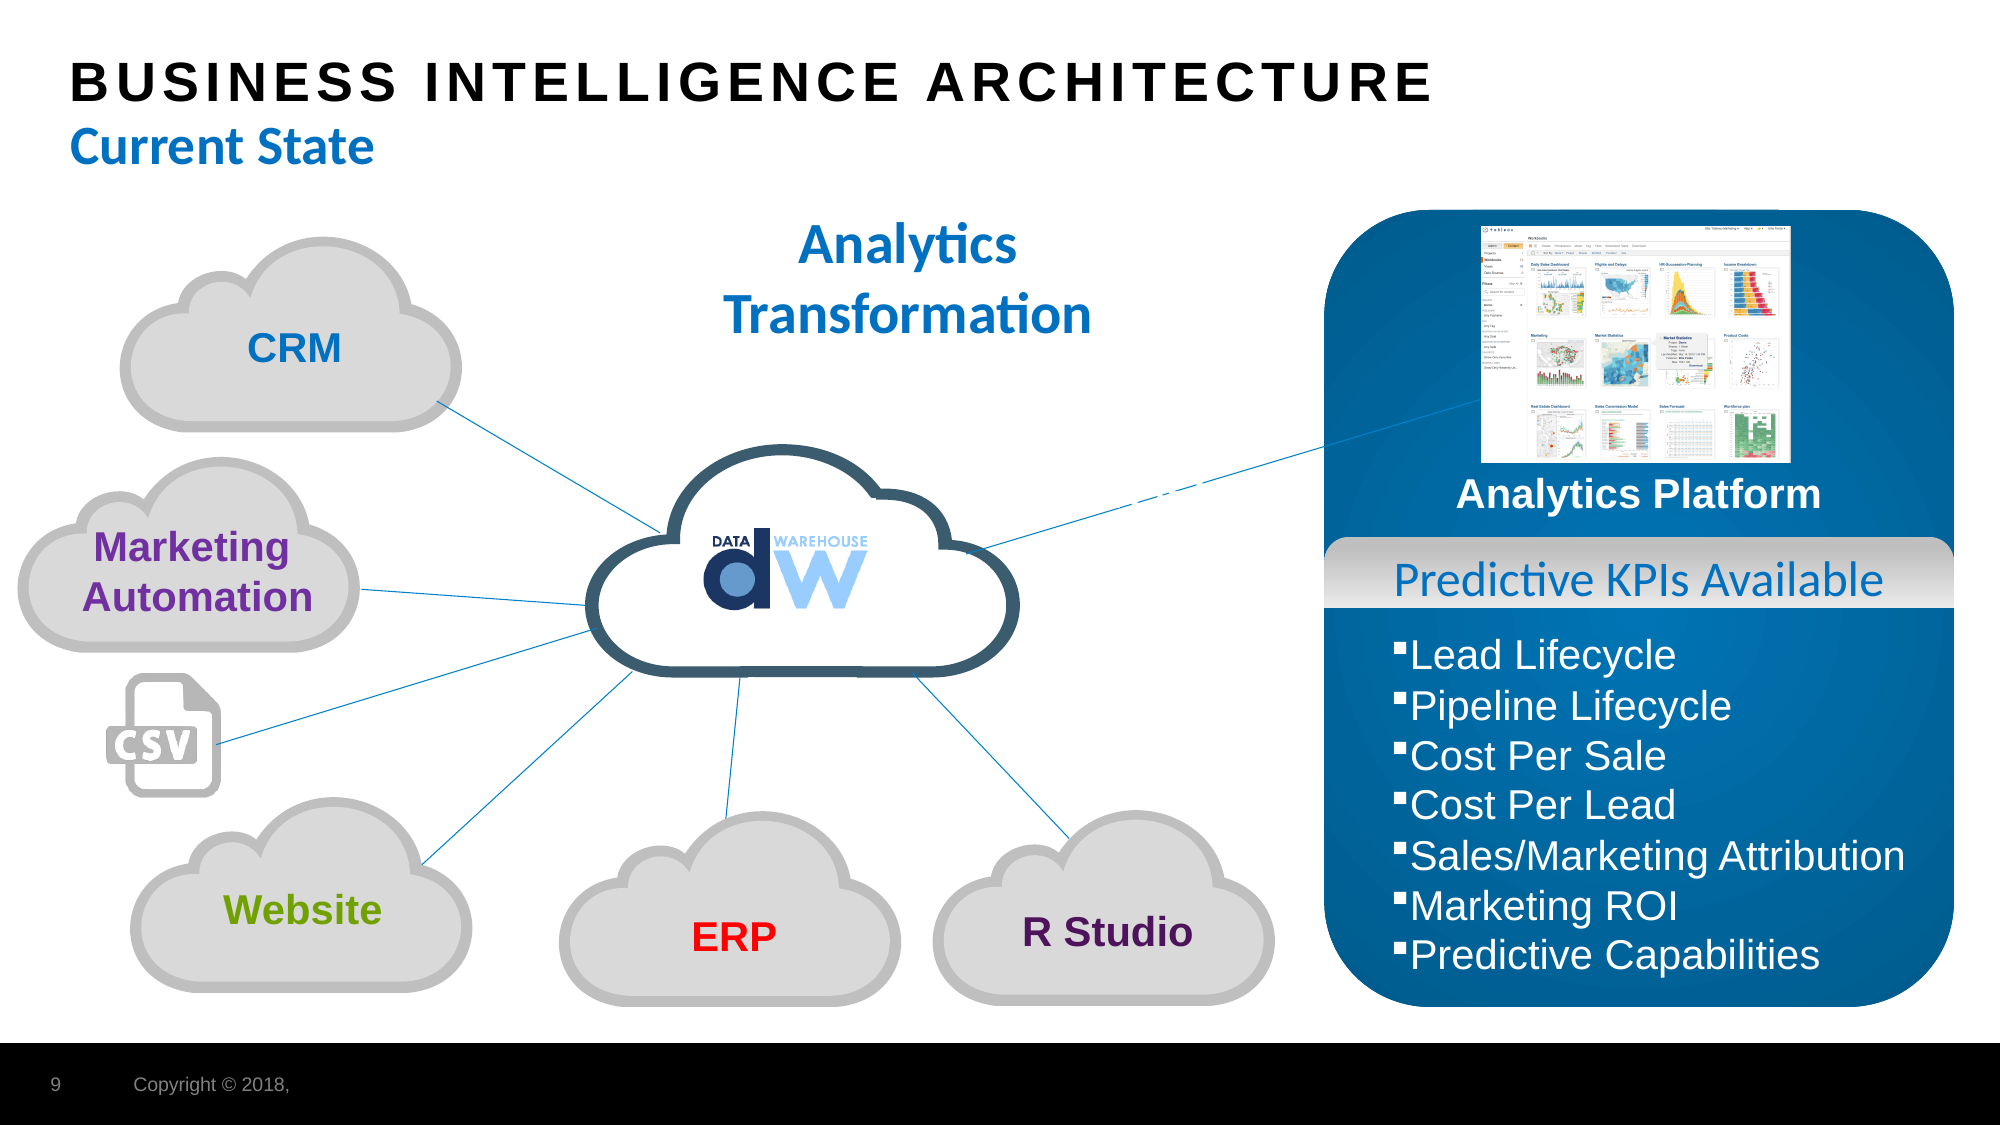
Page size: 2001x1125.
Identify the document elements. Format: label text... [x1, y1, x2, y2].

text_box Lead Lifecycle Pipeline Lifecycle Cost Per Sale Cost Per Lead Sales/Marketing Attribution Marketing ROI Predictive Capabilities [1390, 628, 1941, 979]
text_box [584, 444, 1020, 678]
text_box Analytics Platform [1487, 459, 1891, 525]
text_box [912, 672, 1070, 839]
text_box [932, 810, 1275, 1006]
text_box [965, 397, 1487, 554]
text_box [558, 811, 902, 1007]
text_box Current State [50, 95, 1878, 198]
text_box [361, 589, 586, 606]
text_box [436, 401, 661, 533]
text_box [421, 671, 633, 865]
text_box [17, 456, 360, 653]
text_box [1323, 208, 1955, 555]
text_box BUSINESS INTELLIGENCE Architecture [69, 0, 1972, 114]
text_box Analytics Transformation [631, 197, 1185, 353]
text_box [721, 677, 740, 811]
text_box Predictive KPIs Available [1323, 535, 1955, 610]
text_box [119, 236, 463, 433]
picture [101, 672, 226, 798]
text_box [215, 628, 597, 745]
picture [1481, 226, 1791, 463]
text_box [1323, 610, 1955, 1008]
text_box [130, 797, 473, 993]
picture [695, 498, 876, 661]
